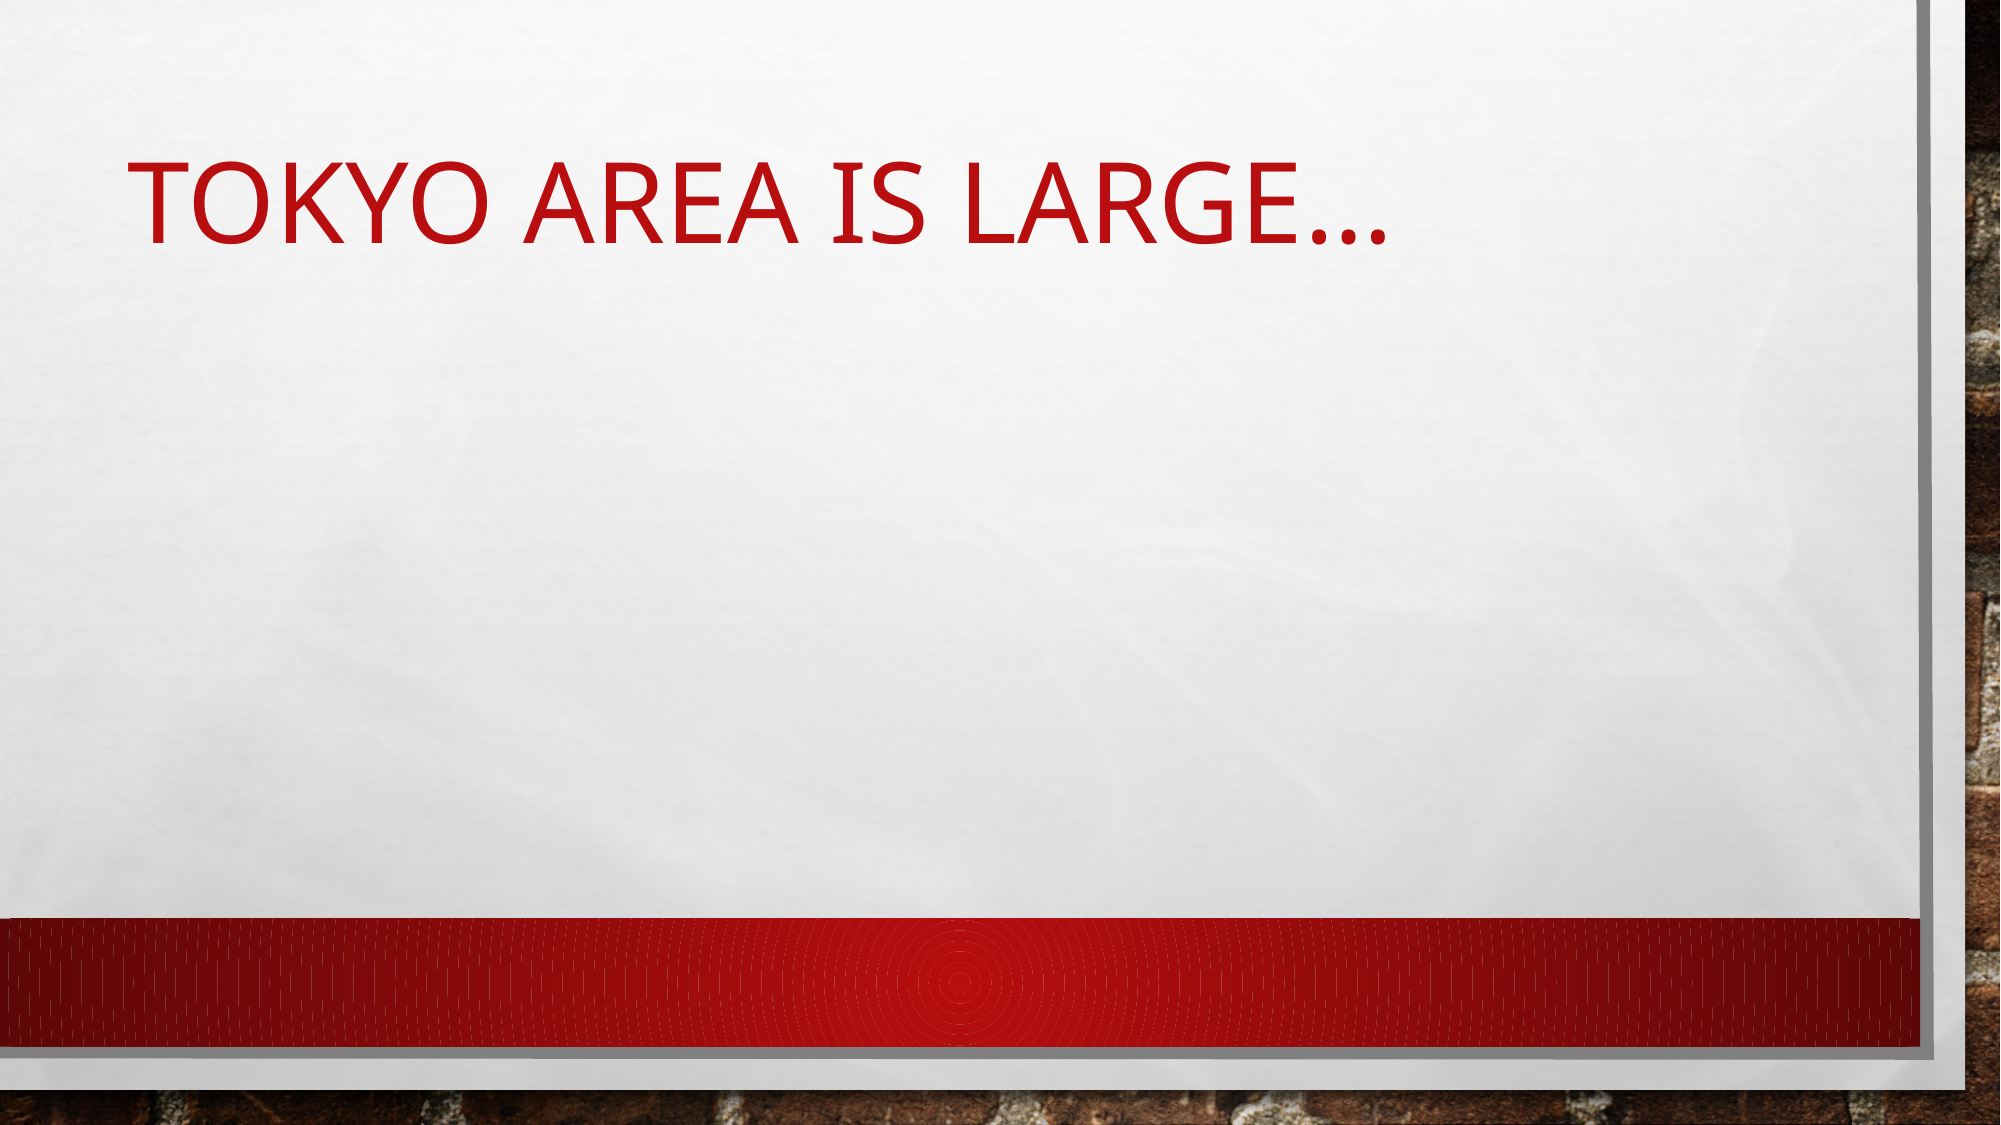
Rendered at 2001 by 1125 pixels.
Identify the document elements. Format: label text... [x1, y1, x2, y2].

picture [0, 0, 2000, 1125]
title Tokyo area is large… [112, 112, 1818, 302]
